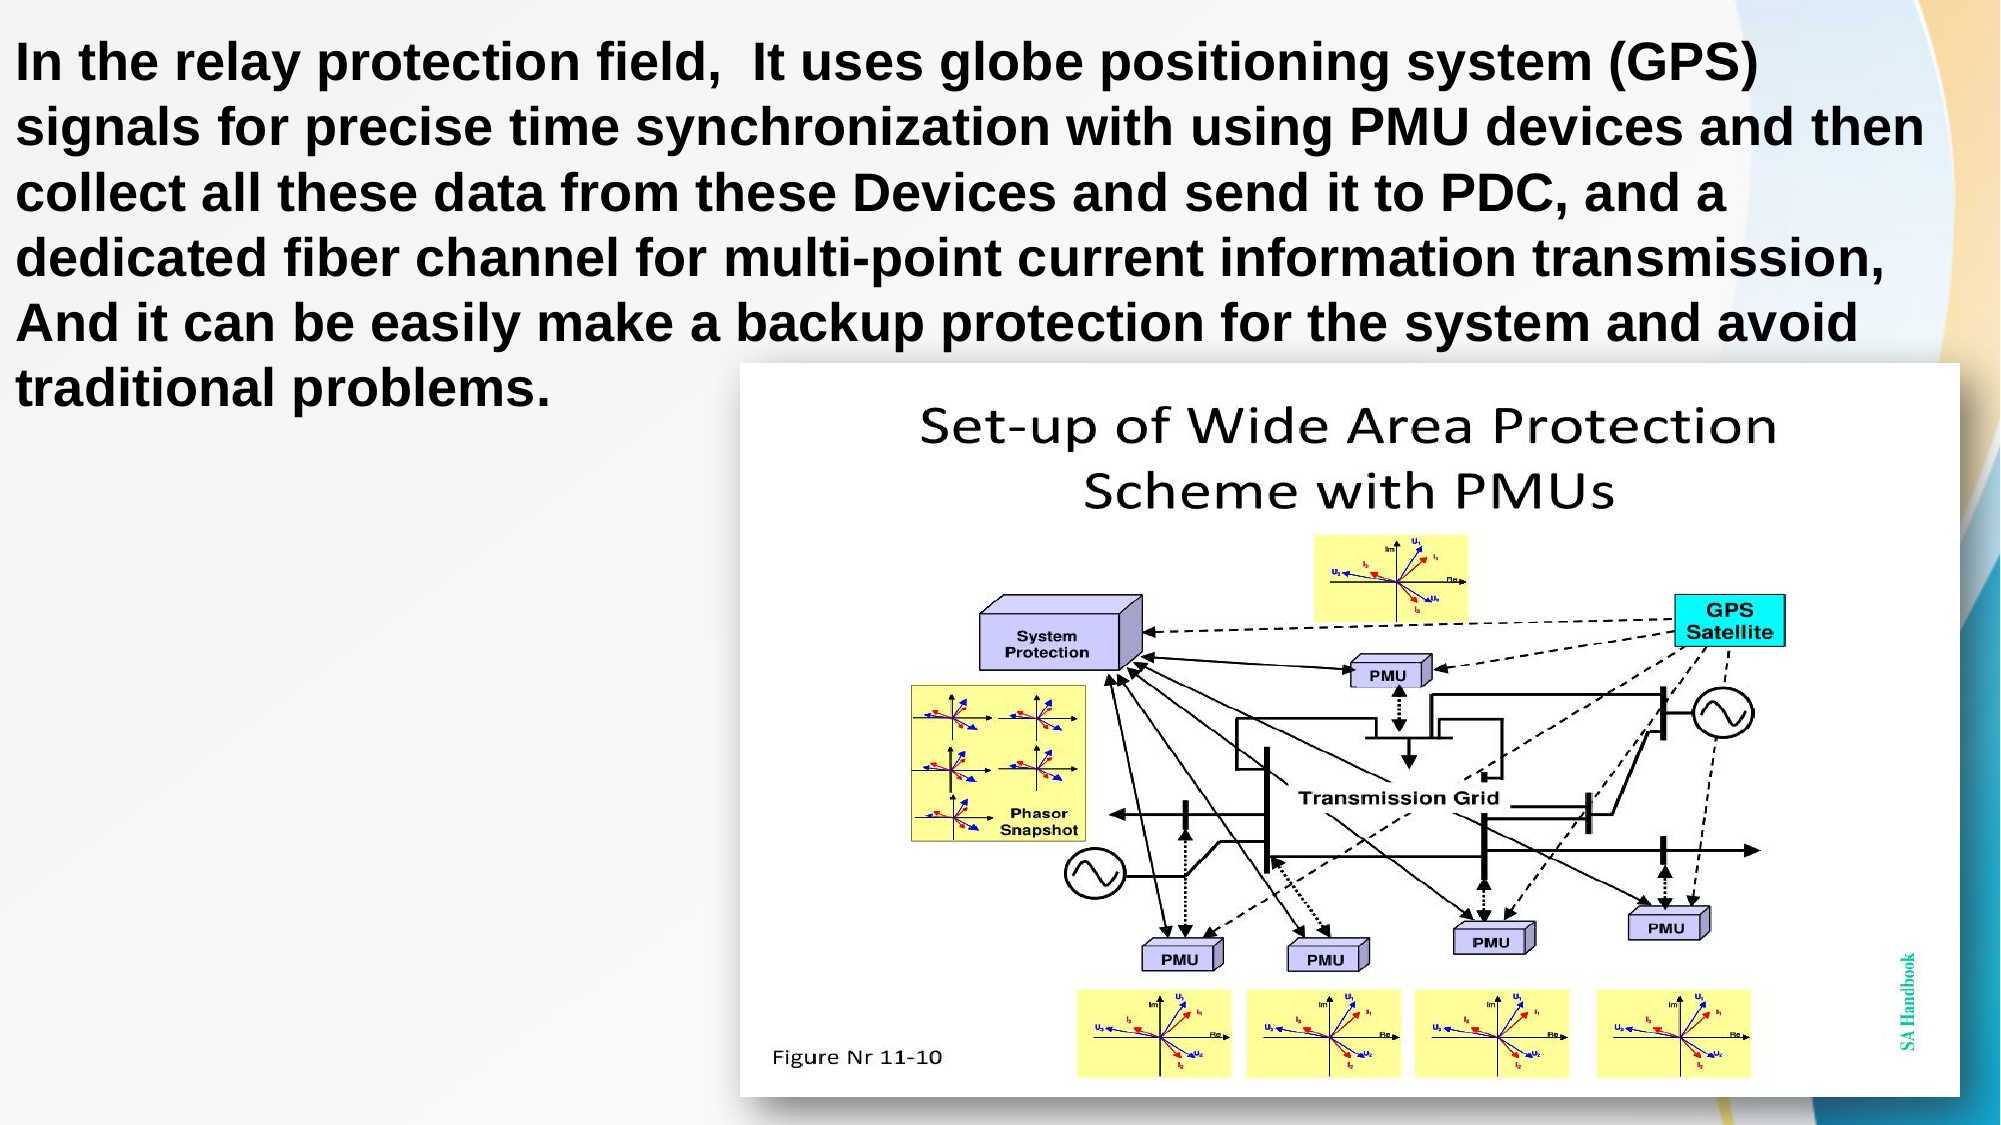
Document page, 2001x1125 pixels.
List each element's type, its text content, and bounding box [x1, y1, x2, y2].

picture [0, 0, 2001, 1125]
list In the relay protection field, It uses globe positioning system (GPS) signals for precise time synchronization with using PMU devices and then collect all these data from these Devices and send it to PDC, and a dedicated fiber channel for multi-point current information transmission, And it can be easily make a backup protection for the system and avoid traditional problems. [0, 18, 1969, 1013]
